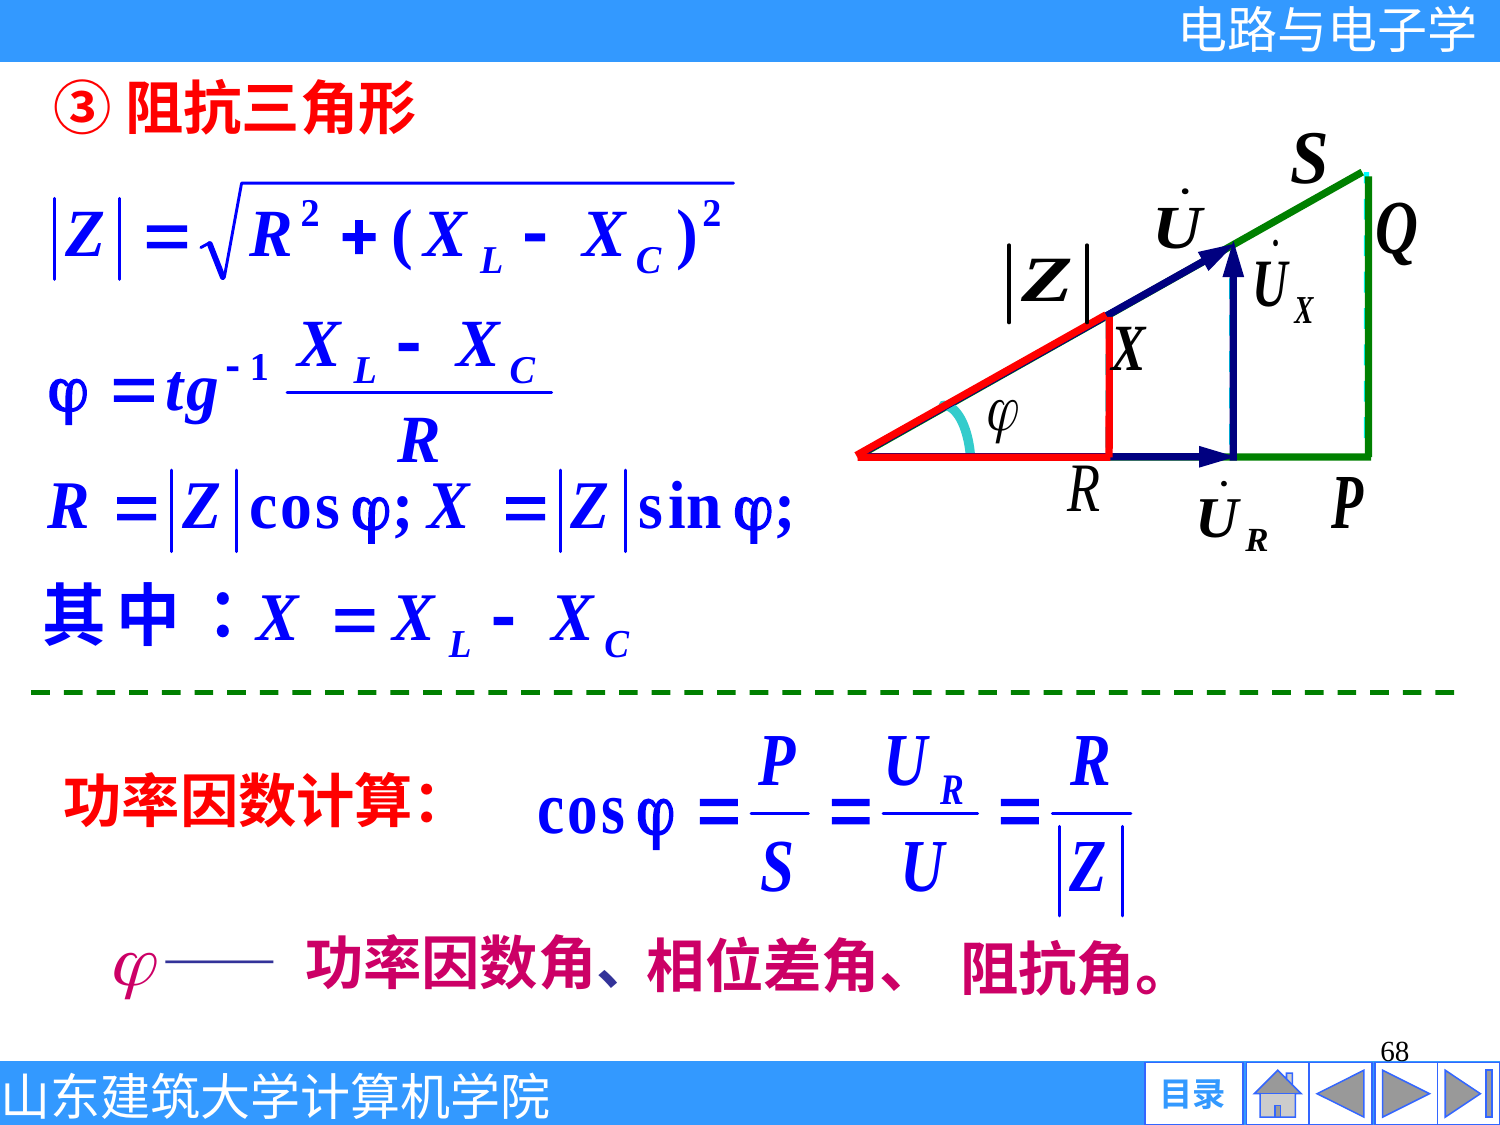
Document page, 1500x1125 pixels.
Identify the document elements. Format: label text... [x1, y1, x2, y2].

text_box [862, 113, 1434, 468]
text_box ③阻抗三角形 [38, 63, 526, 149]
text_box 阻抗角。 [945, 924, 1209, 1010]
text_box 功率因数计算： [48, 756, 487, 841]
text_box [102, 937, 167, 1011]
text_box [38, 164, 746, 472]
slide_number 68 [1074, 1024, 1425, 1103]
text_box —— 功率因数角、 [146, 919, 631, 1004]
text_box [529, 708, 1140, 929]
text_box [33, 457, 805, 669]
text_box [865, 181, 1327, 562]
text_box 相位差角、 [631, 938, 945, 1007]
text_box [855, 230, 1161, 523]
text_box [1331, 476, 1378, 542]
